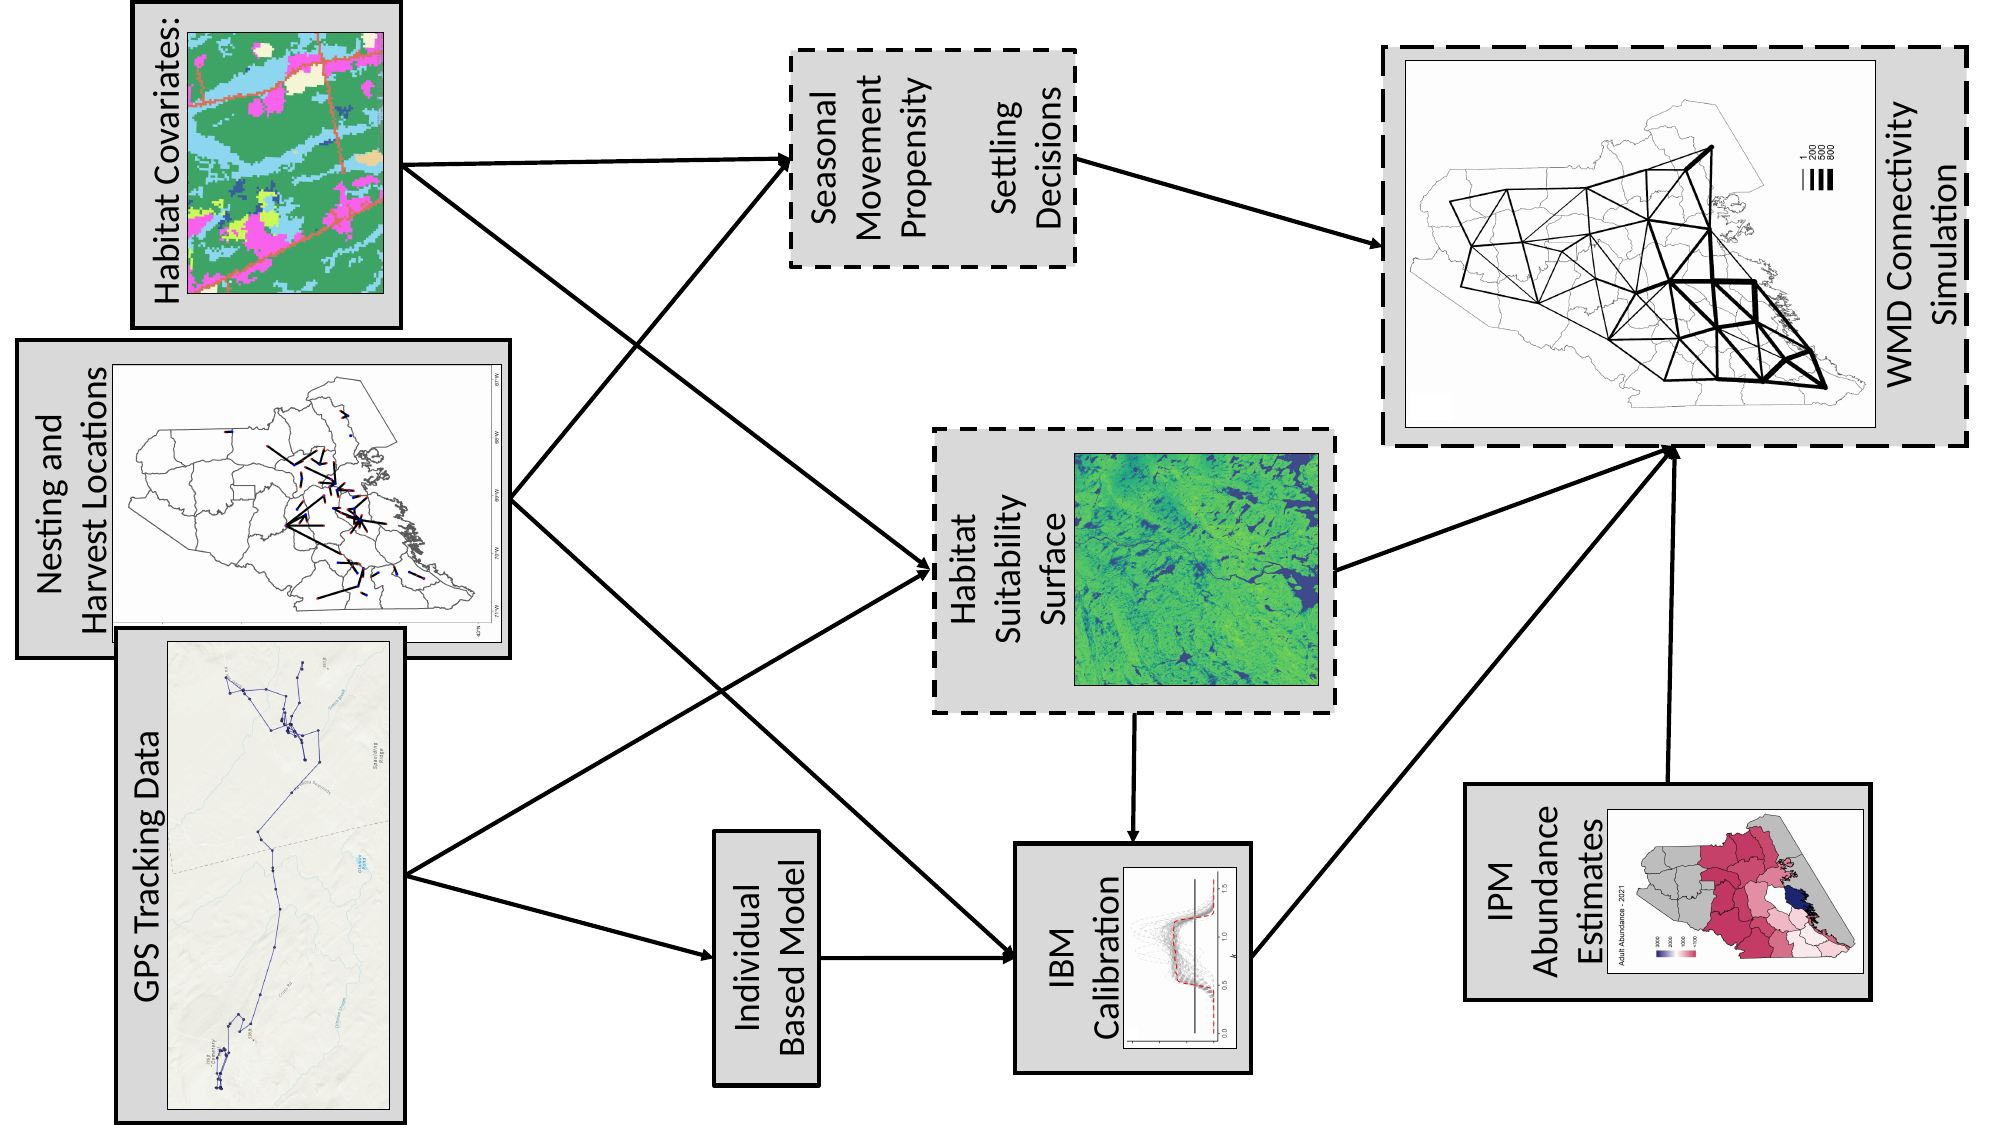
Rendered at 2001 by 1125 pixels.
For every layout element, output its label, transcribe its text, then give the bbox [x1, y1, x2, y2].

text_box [1550, 688, 1786, 1095]
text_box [1018, 840, 1248, 1076]
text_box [1078, 158, 1384, 247]
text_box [509, 158, 791, 499]
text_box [104, 298, 423, 729]
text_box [423, 569, 931, 876]
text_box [990, 368, 1275, 773]
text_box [509, 498, 1016, 958]
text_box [102, 29, 432, 298]
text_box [11, 729, 508, 1021]
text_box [791, 164, 931, 498]
text_box Seasonal Movement Propensity Settling Decisions [790, 50, 1076, 267]
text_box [423, 165, 509, 569]
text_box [1539, 0, 1939, 603]
picture [1786, 810, 1863, 973]
picture [168, 1021, 389, 1109]
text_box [1250, 446, 1675, 958]
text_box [432, 158, 509, 165]
text_box Individual Based Model [714, 958, 819, 1086]
picture [1406, 62, 1539, 427]
